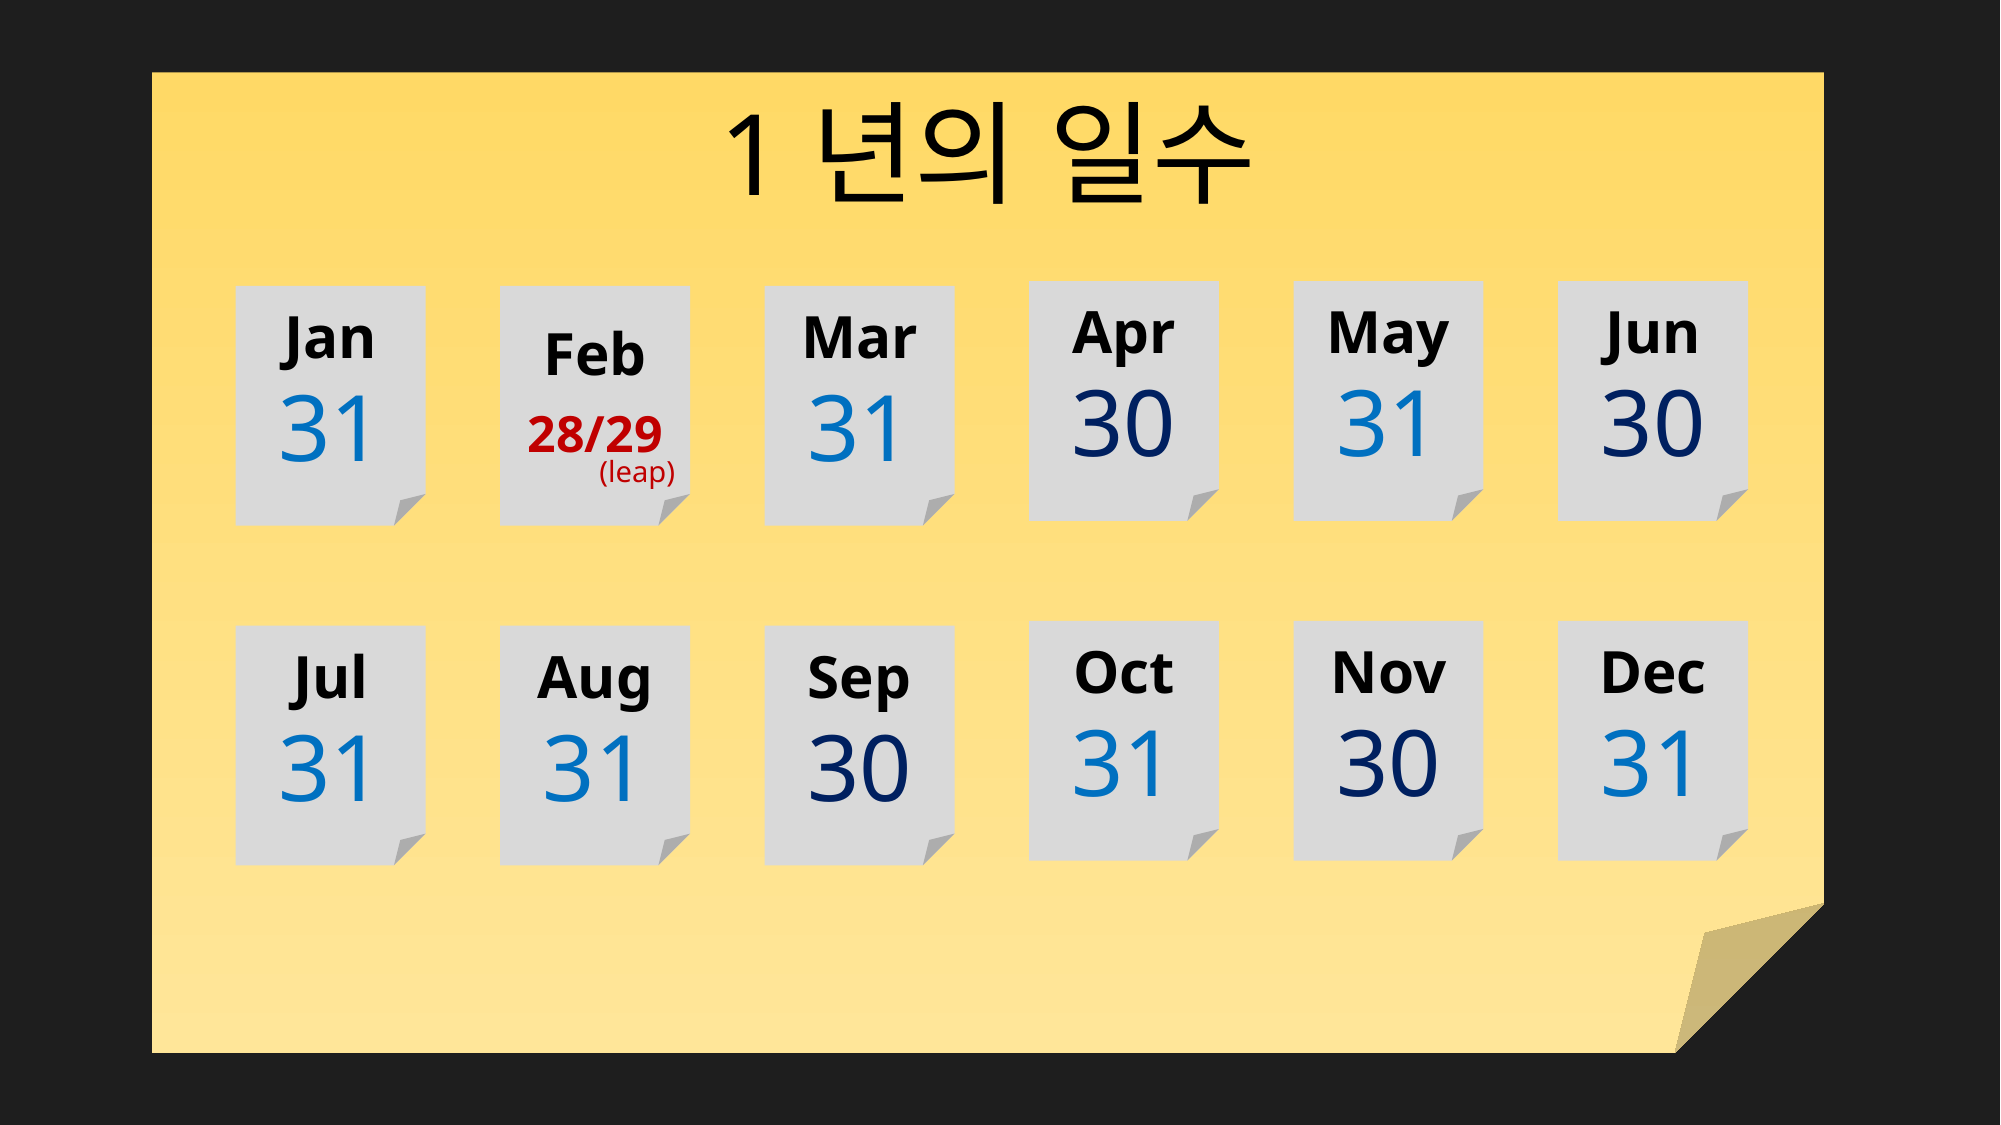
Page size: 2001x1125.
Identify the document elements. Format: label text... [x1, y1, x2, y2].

text_box May 31 [1292, 280, 1487, 522]
text_box Oct 31 [1028, 619, 1223, 862]
text_box Jul 31 [234, 624, 429, 867]
text_box Jan 31 [234, 284, 429, 527]
text_box Dec 31 [1557, 619, 1752, 862]
text_box Feb 28/29 [499, 284, 694, 527]
text_box (leap) [584, 445, 691, 496]
text_box 1년의 일수 [151, 71, 1827, 1054]
text_box Apr 30 [1028, 280, 1223, 522]
text_box Mar 31 [763, 284, 958, 527]
text_box Nov 30 [1292, 619, 1487, 862]
text_box Jun 30 [1557, 280, 1752, 522]
text_box Aug 31 [499, 624, 694, 867]
text_box Sep 30 [763, 624, 958, 867]
